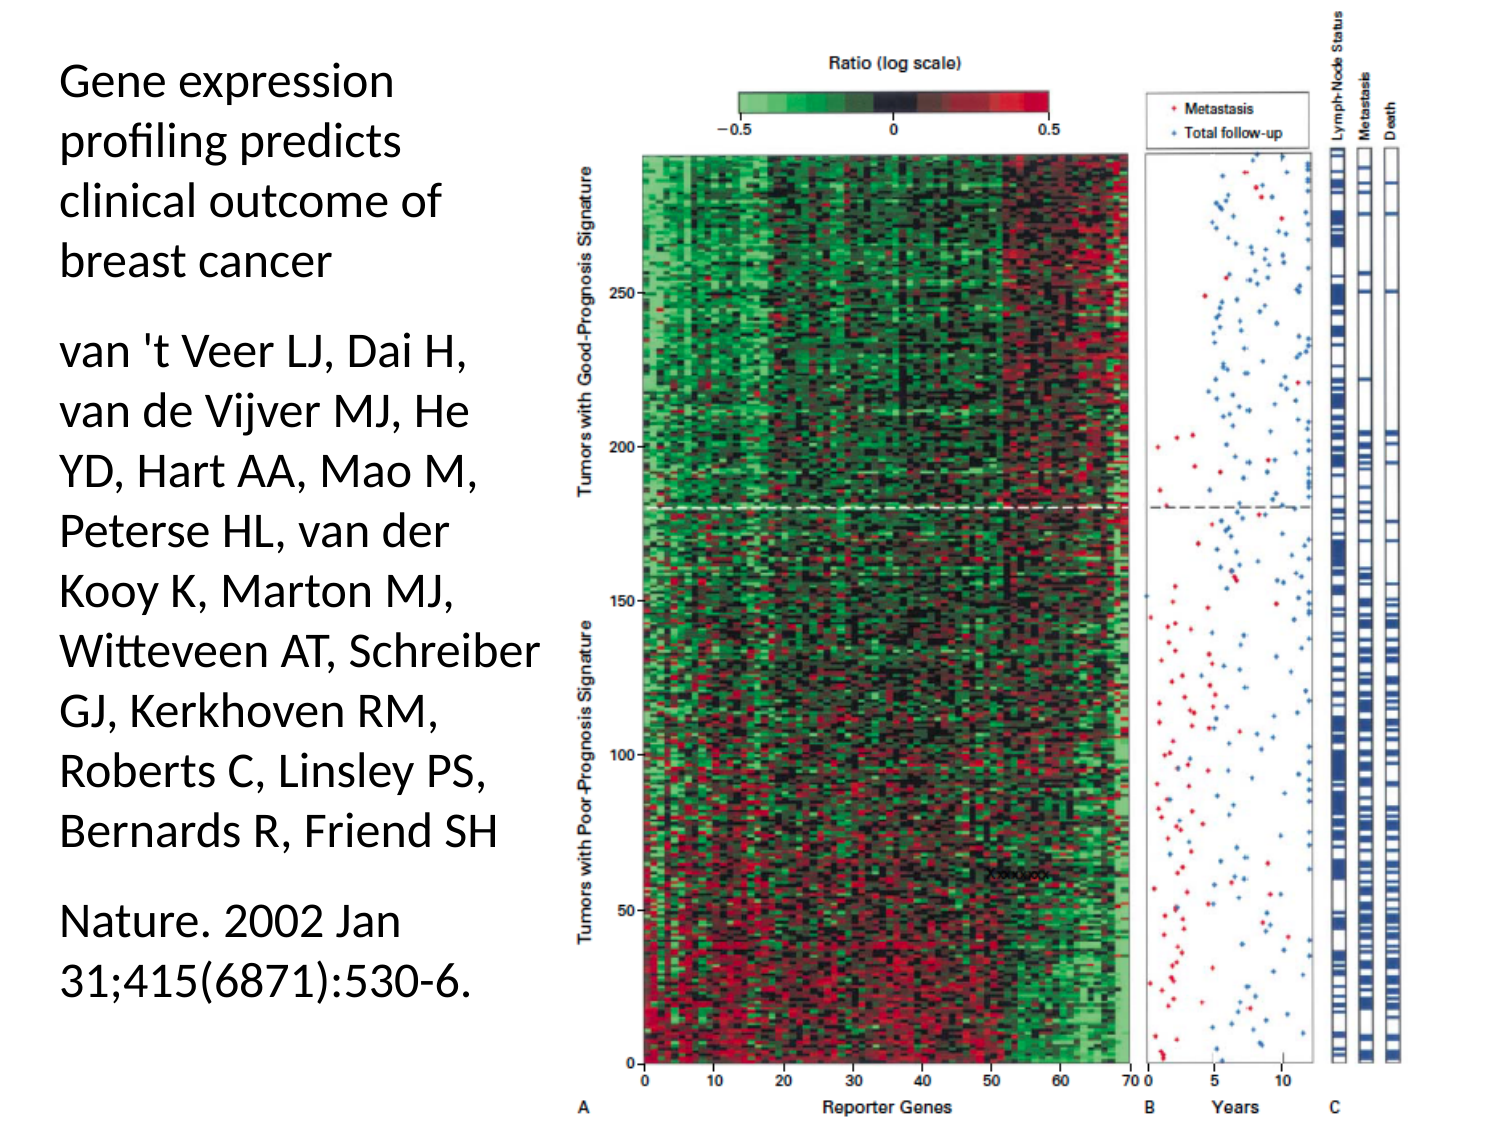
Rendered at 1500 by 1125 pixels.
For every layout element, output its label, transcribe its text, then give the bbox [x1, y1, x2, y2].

picture [567, 2, 1424, 1125]
text_box Gene expression profiling predicts clinical outcome of breast cancer van 't Veer LJ, Dai H, van de Vijver MJ, He YD, Hart AA, Mao M, Peterse HL, van der Kooy K, Marton MJ, Witteveen AT, Schreiber GJ, Kerkhoven RM, Roberts C, Linsley PS, Bernards R, Friend SH Nature. 2002 Jan 31;415(6871):530-6. [44, 40, 562, 1015]
